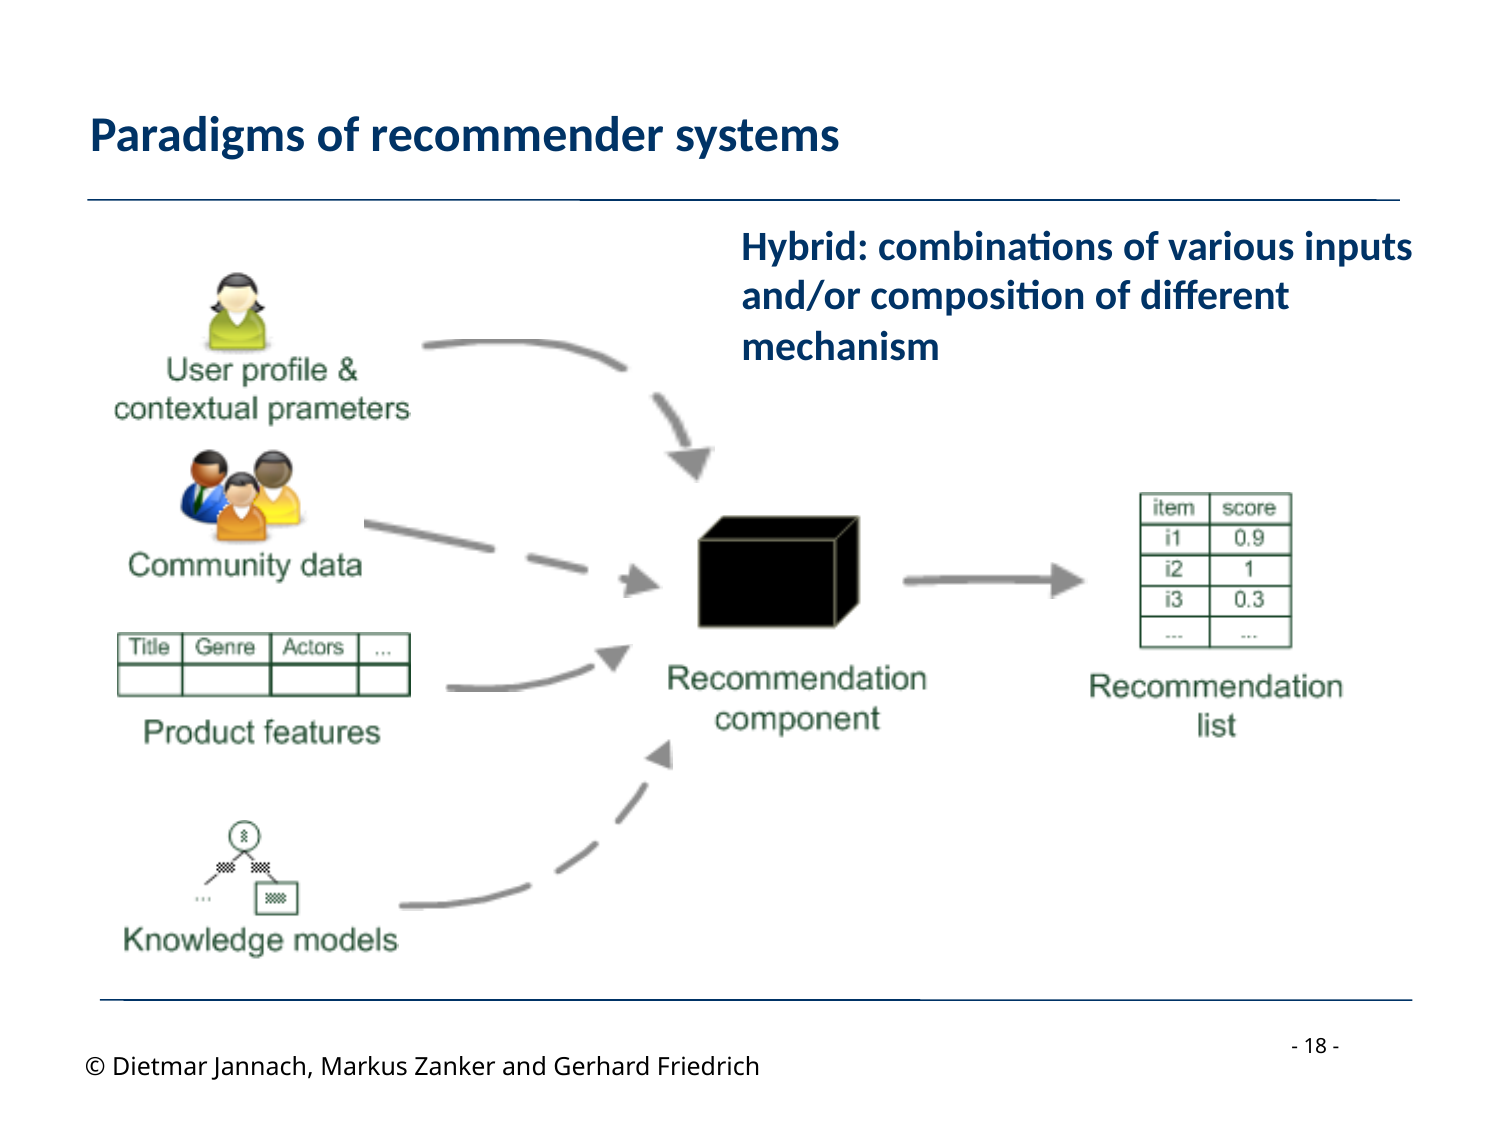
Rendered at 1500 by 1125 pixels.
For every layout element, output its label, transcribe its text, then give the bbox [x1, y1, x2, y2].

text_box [667, 491, 1355, 747]
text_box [128, 446, 663, 598]
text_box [122, 737, 673, 962]
title Paradigms of recommender systems [74, 37, 1426, 226]
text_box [114, 269, 715, 483]
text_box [116, 632, 633, 755]
text_box Hybrid: combinations of various inputs and/or composition of different mechanism [726, 210, 1477, 376]
